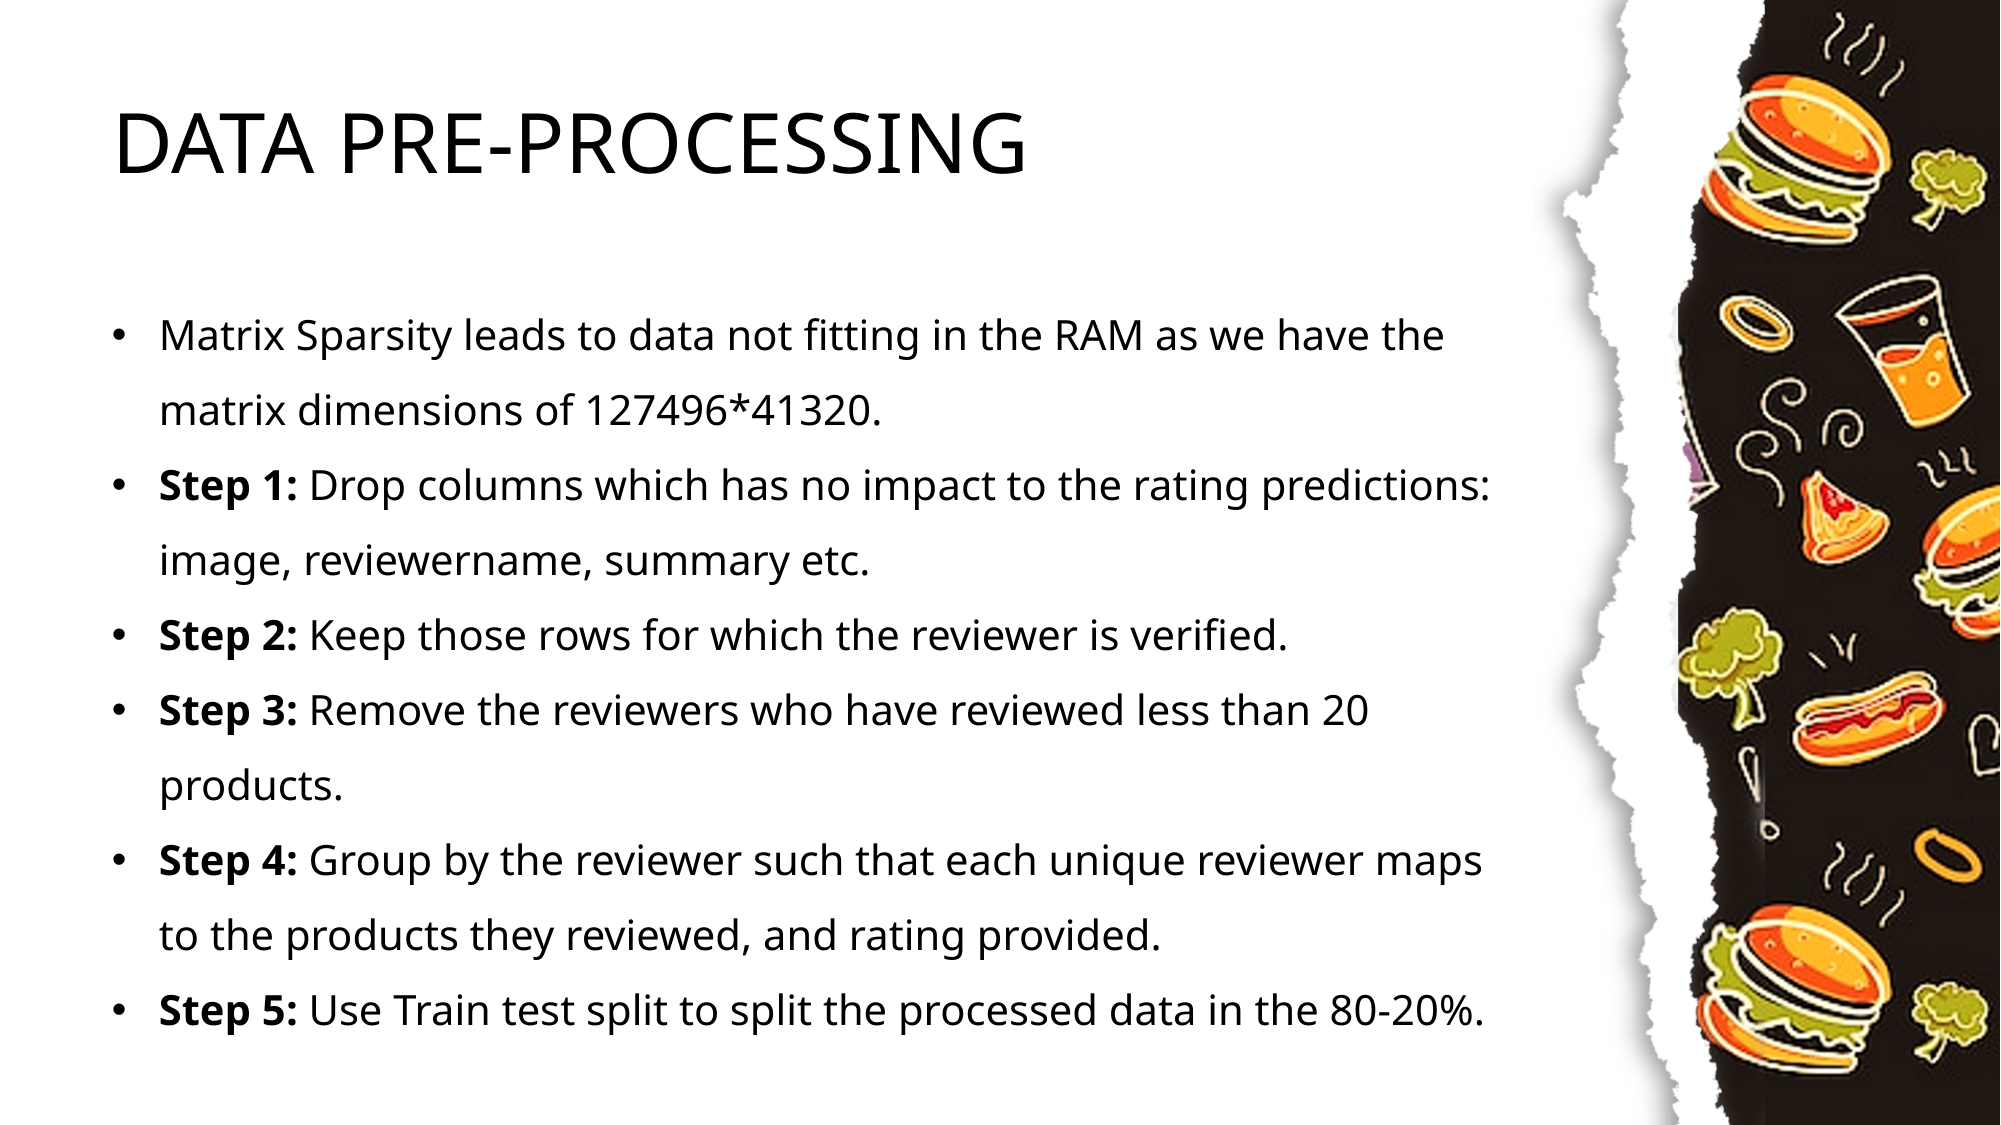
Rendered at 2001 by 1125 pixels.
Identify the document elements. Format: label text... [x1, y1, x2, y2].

text_box Data pre-processing [97, 83, 1512, 220]
picture [1512, 0, 2000, 1125]
text_box Matrix Sparsity leads to data not fitting in the RAM as we have the matrix dimensions of 127496*41320. ​ Step 1: Drop columns which has no impact to the rating predictions: image, reviewername, summary etc.​ Step 2: Keep those rows for which the reviewer is verified. ​ Step 3: Remove the reviewers who have reviewed less than 20 products. ​ Step 4: Group by the reviewer such that each unique reviewer maps to the products they reviewed, and rating provided.​ Step 5: Use Train test split to split the processed data in the 80-20%.​ [97, 276, 1512, 1042]
